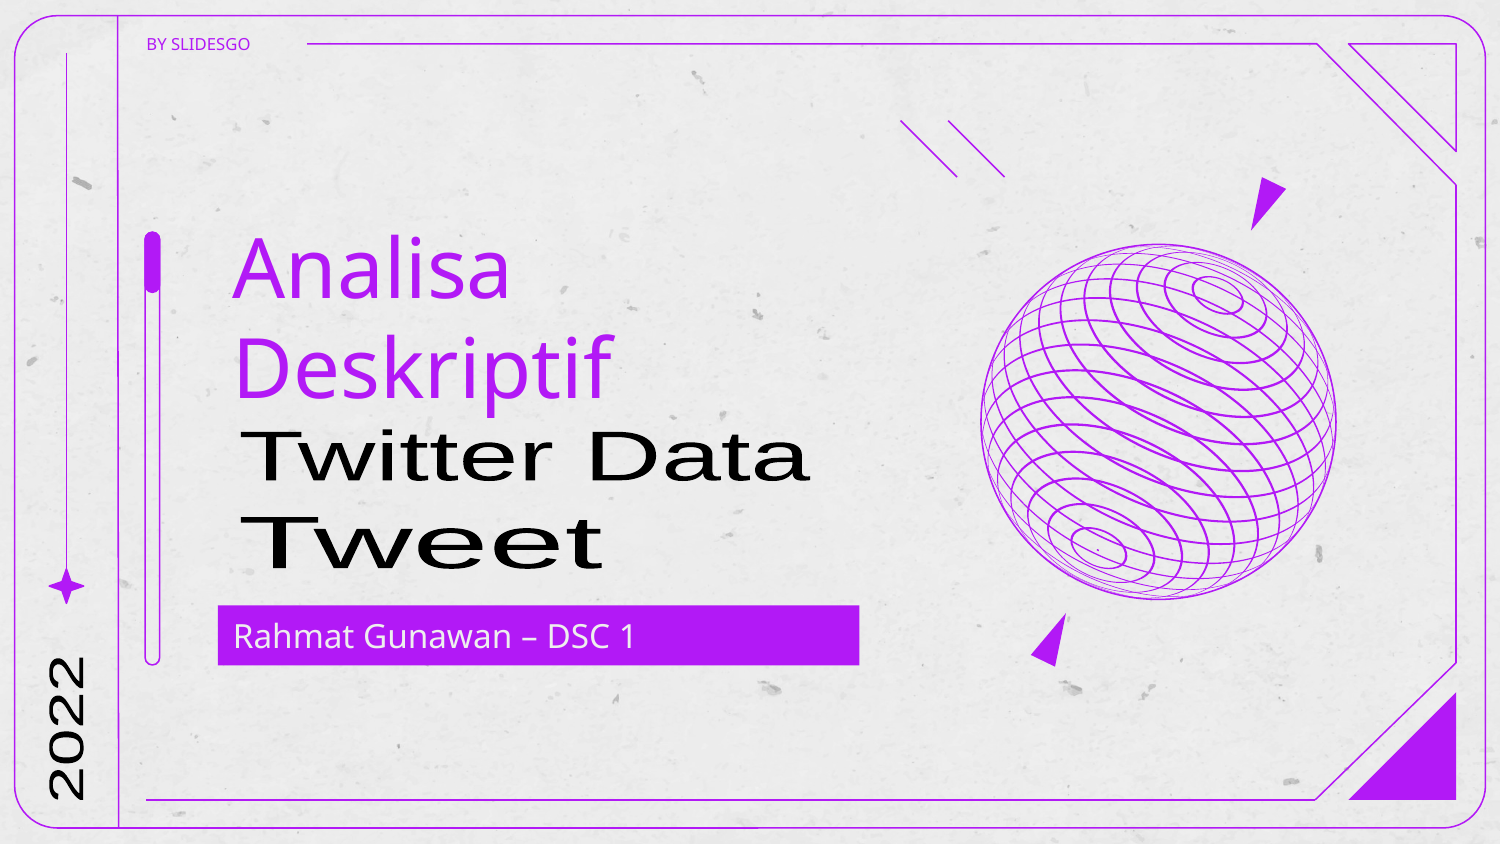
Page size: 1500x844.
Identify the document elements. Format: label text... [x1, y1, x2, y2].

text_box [144, 231, 160, 666]
title Analisa Deskriptif [217, 208, 911, 422]
text_box [71, 581, 84, 591]
subtitle Rahmat Gunawan – DSC 1 [217, 605, 860, 666]
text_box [947, 120, 1005, 178]
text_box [900, 120, 946, 178]
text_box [977, 244, 1139, 600]
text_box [240, 428, 811, 570]
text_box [1144, 156, 1173, 688]
text_box BY SLIDESGO [146, 29, 308, 58]
text_box [49, 581, 62, 591]
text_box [1177, 244, 1339, 600]
